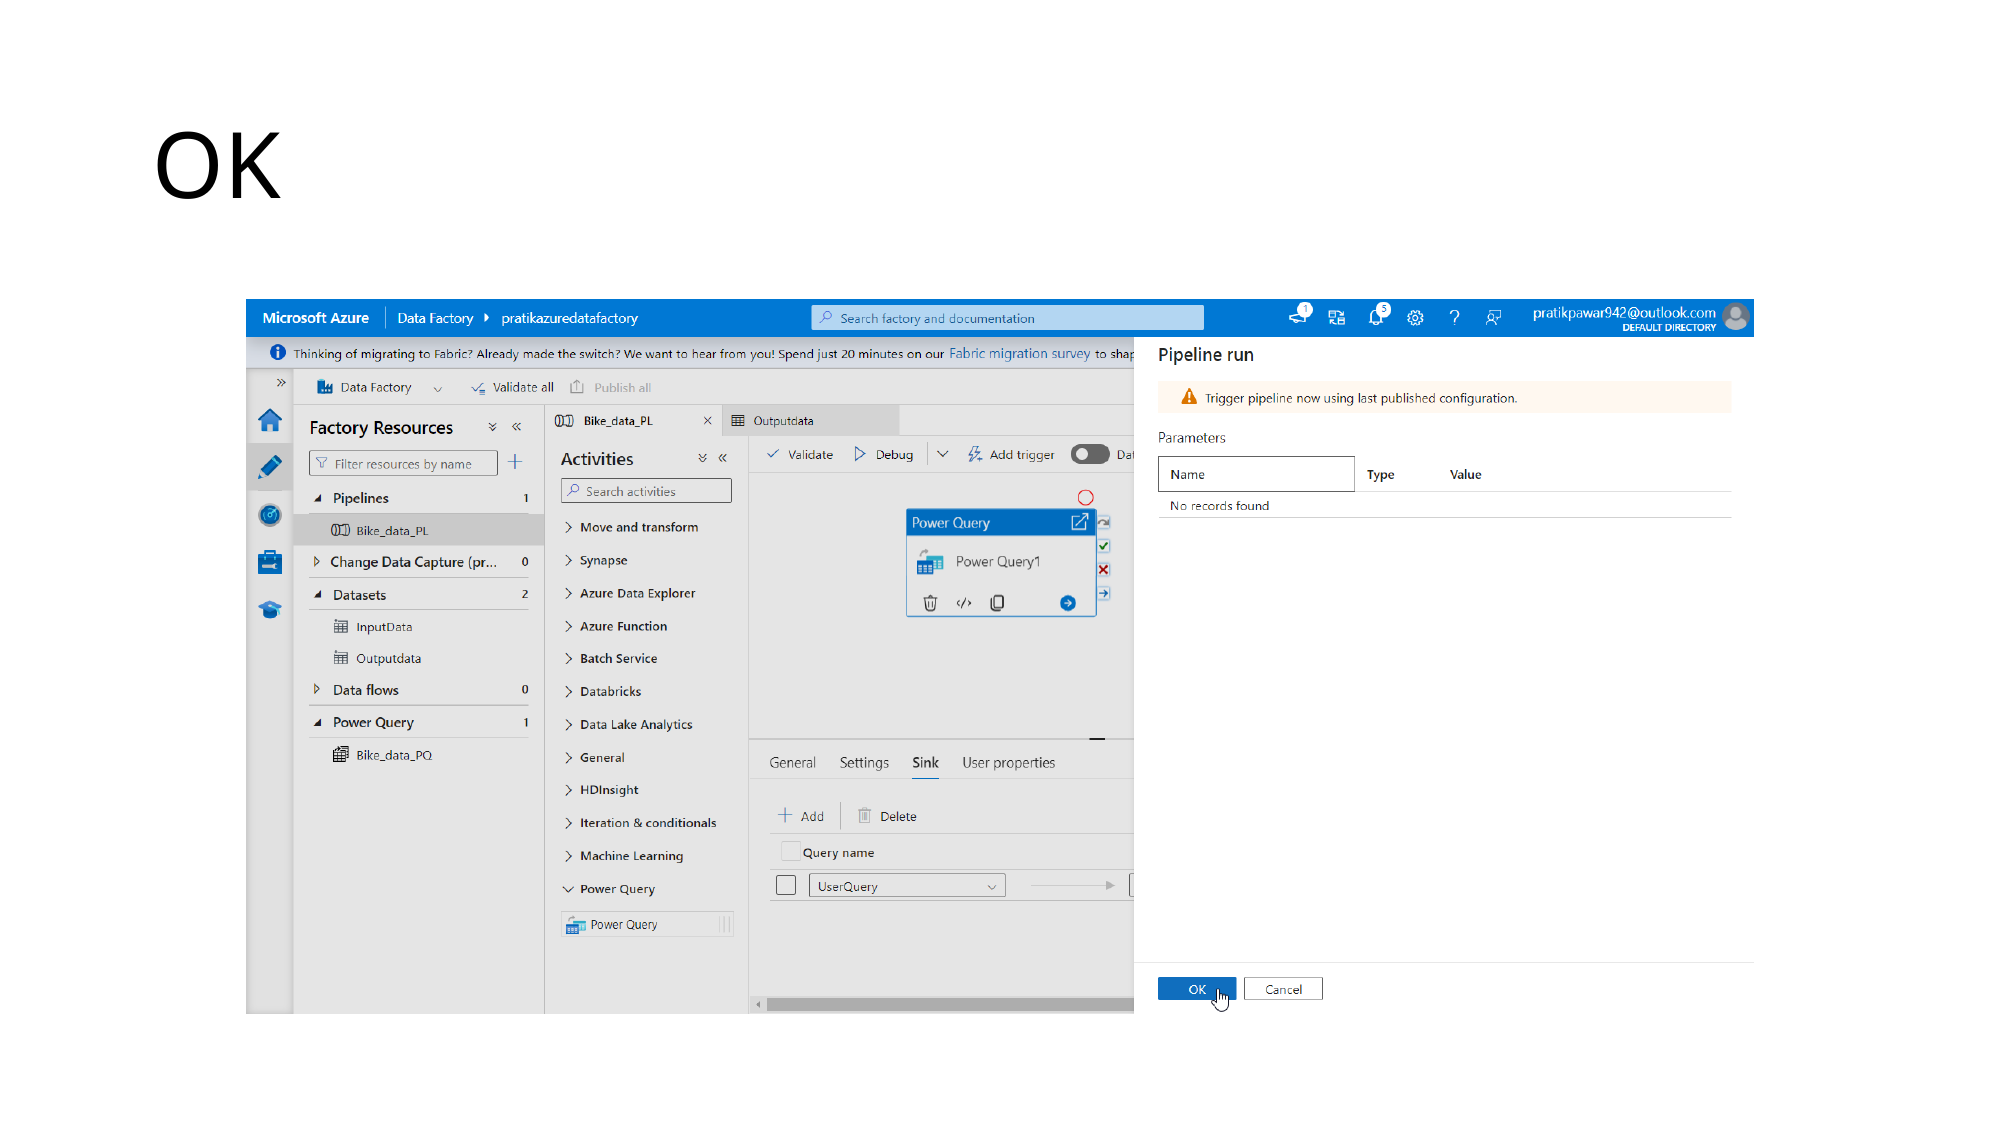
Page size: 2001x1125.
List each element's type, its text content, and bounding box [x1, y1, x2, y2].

title OK [137, 59, 1863, 278]
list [246, 299, 1754, 1014]
